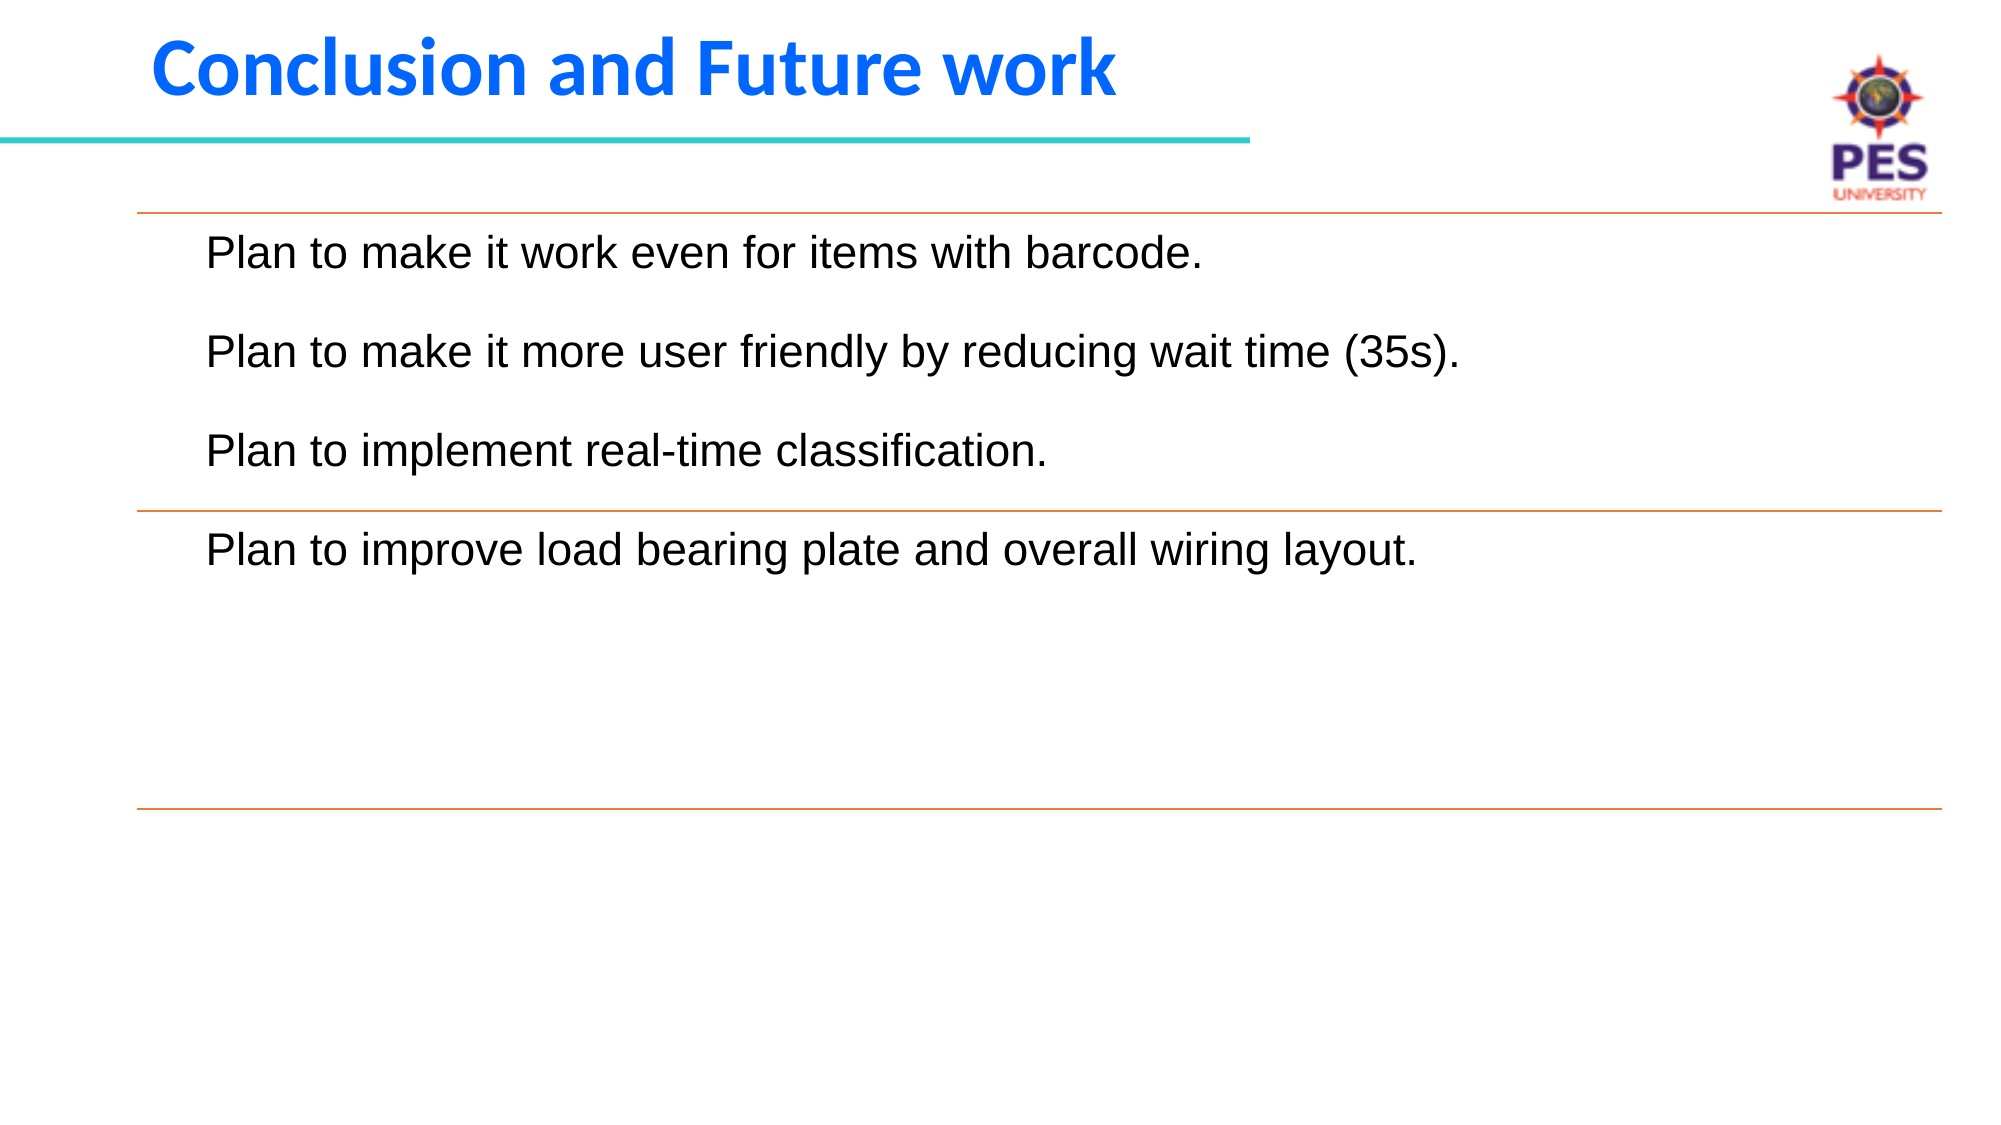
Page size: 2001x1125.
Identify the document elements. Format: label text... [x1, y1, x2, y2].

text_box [112, 156, 1943, 809]
title Conclusion and Future work [137, 0, 1863, 138]
picture [1827, 49, 1938, 156]
